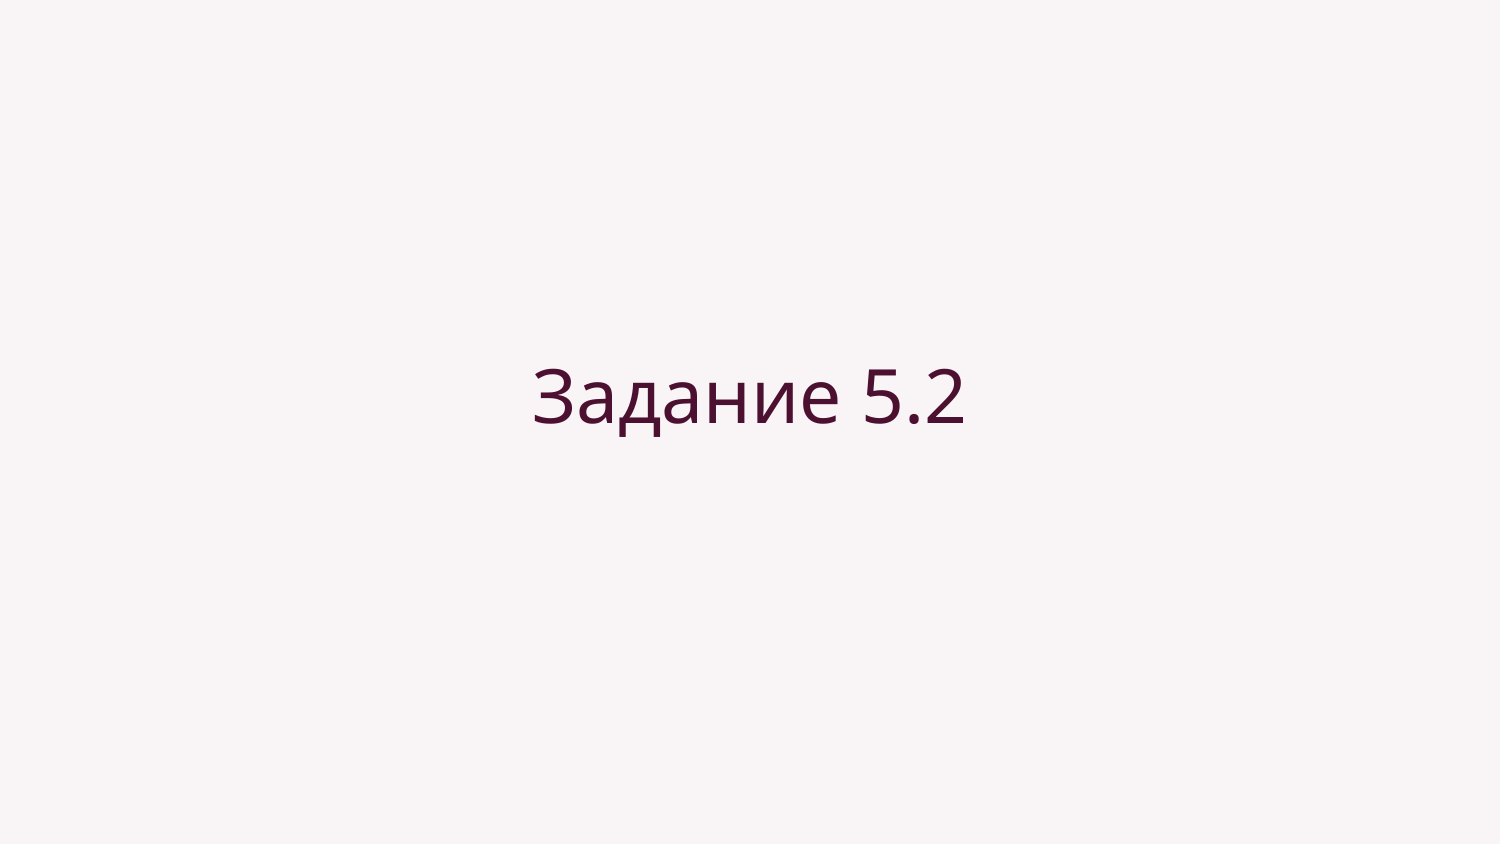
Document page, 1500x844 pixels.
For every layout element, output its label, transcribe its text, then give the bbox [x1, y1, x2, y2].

title Задание 5.2 [88, 333, 1412, 472]
